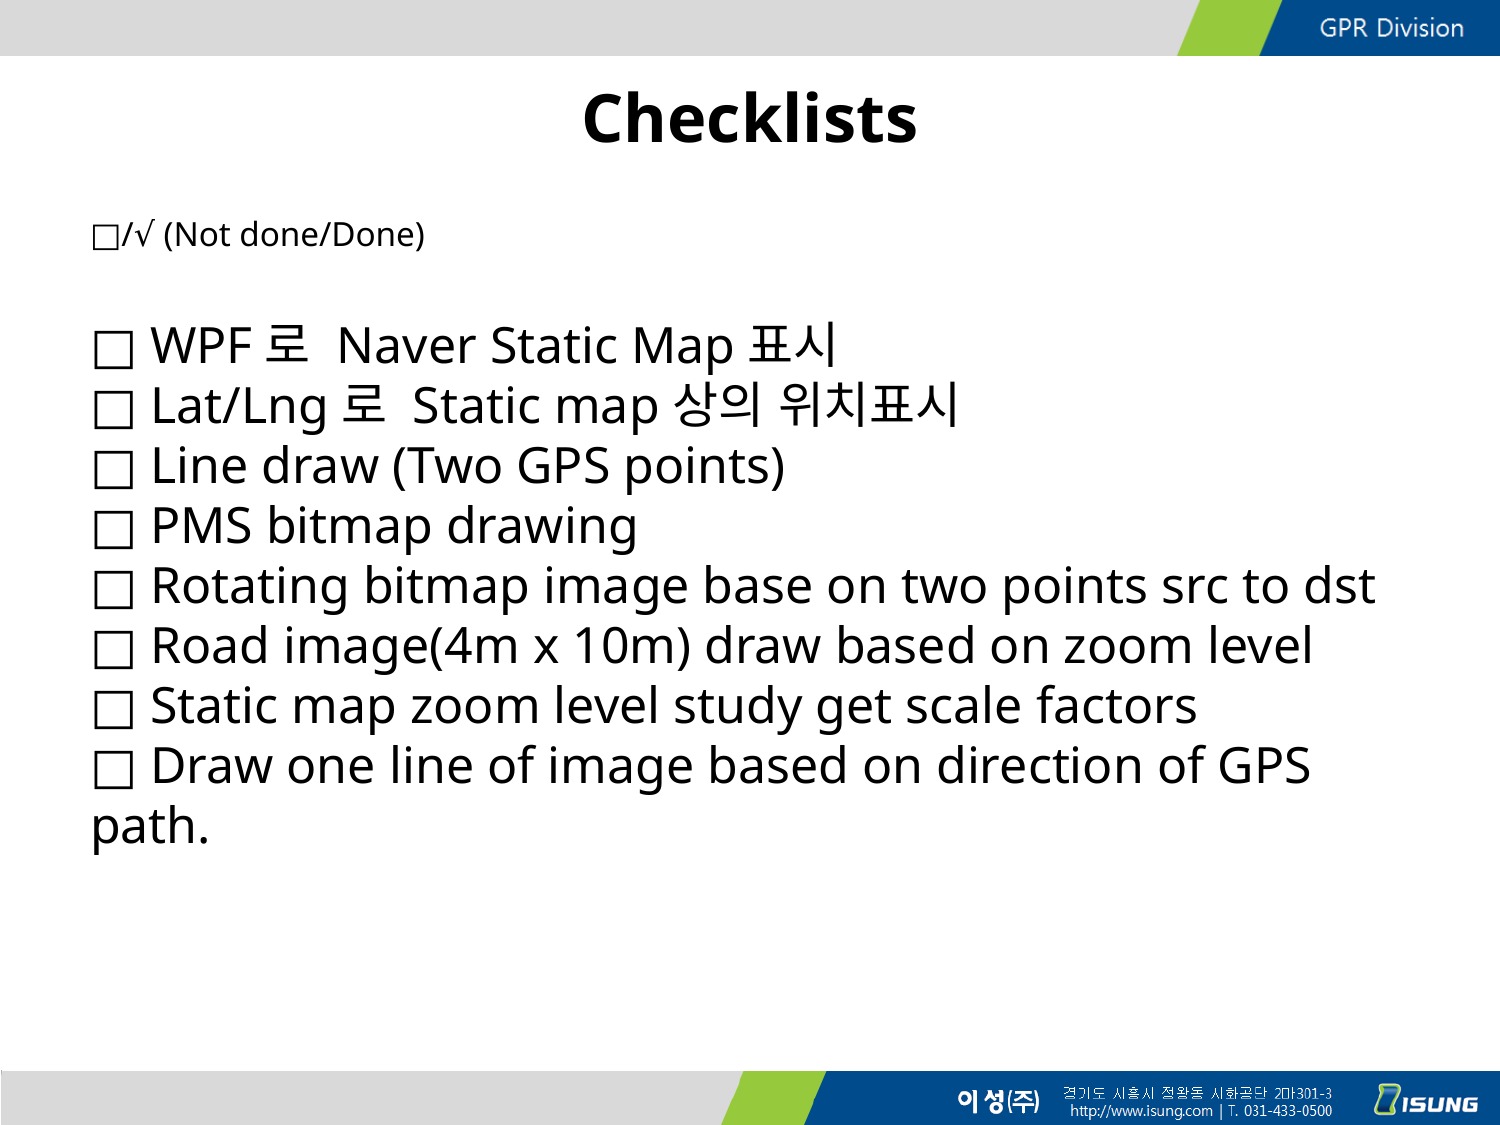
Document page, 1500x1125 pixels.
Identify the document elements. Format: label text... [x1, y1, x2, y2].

list □/√ (Not done/Done) □ WPF로 Naver Static Map표시 □ Lat/Lng로 Static map상의 위치표시 □ Line draw (Two GPS points) □ PMS bitmap drawing □ Rotating bitmap image base on two points src to dst □ Road image(4m x 10m) draw based on zoom level □ Static map zoom level study get scale factors □ Draw one line of image based on direction of GPS path. [75, 205, 1425, 1047]
picture [1, 1070, 1500, 1125]
picture [0, 0, 1500, 56]
title Checklists [75, 54, 1425, 178]
